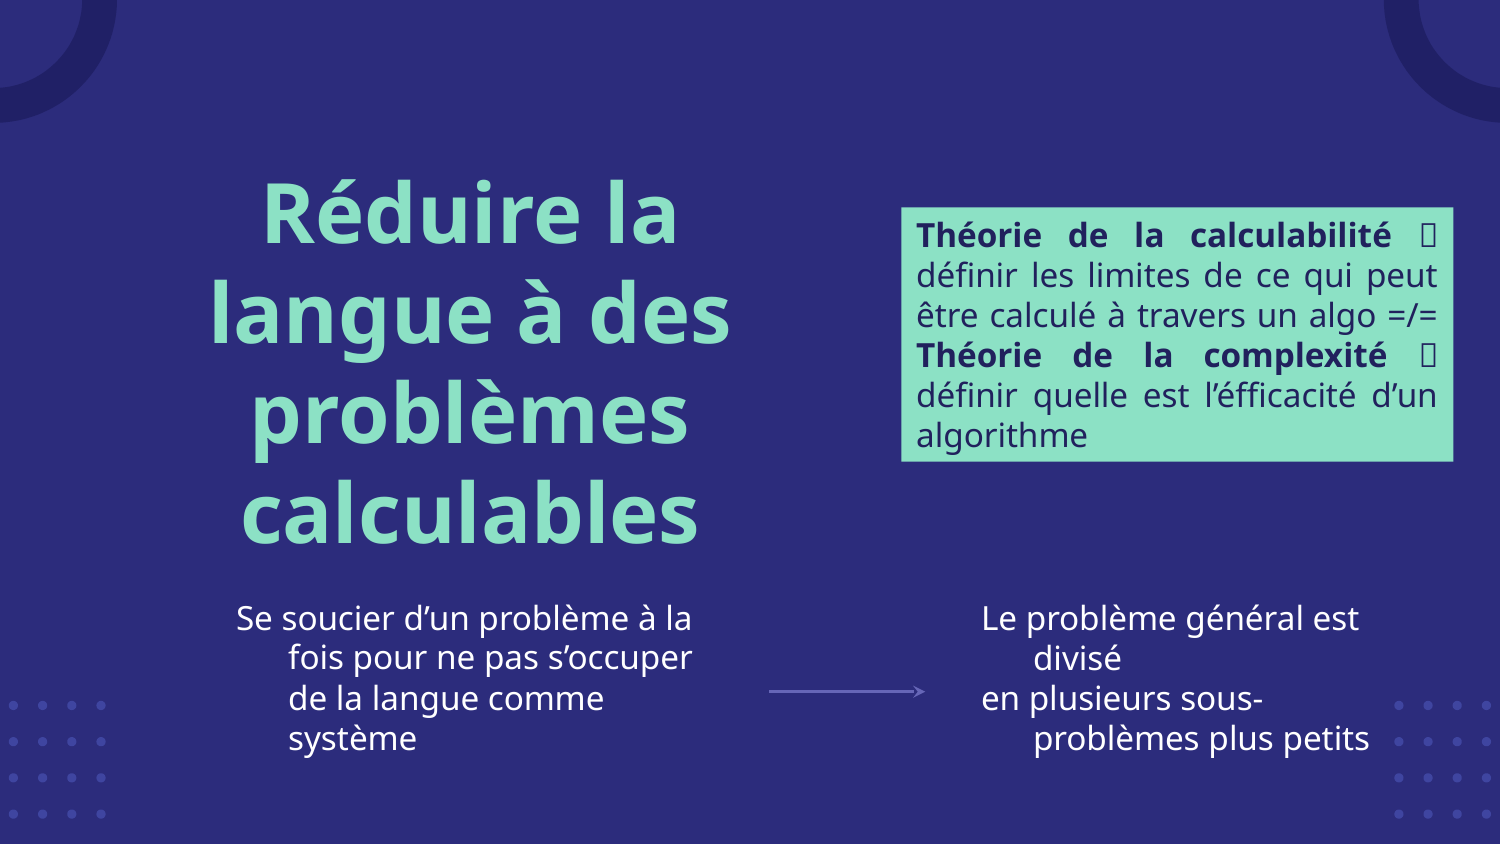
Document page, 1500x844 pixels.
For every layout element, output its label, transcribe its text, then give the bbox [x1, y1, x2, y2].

text_box Le problème général est divisé en plusieurs sous-problèmes plus petits [943, 594, 1412, 760]
title Réduire la langue à des problèmes calculables [118, 231, 823, 576]
subtitle Se soucier d’un problème à la fois pour ne pas s’occuper de la langue comme système [198, 594, 750, 760]
text_box Théorie de la calculabilité  définir les limites de ce qui peut être calculé à travers un algo =/= Théorie de la complexité  définir quelle est l’éfficacité d’un algorithme [901, 207, 1454, 462]
